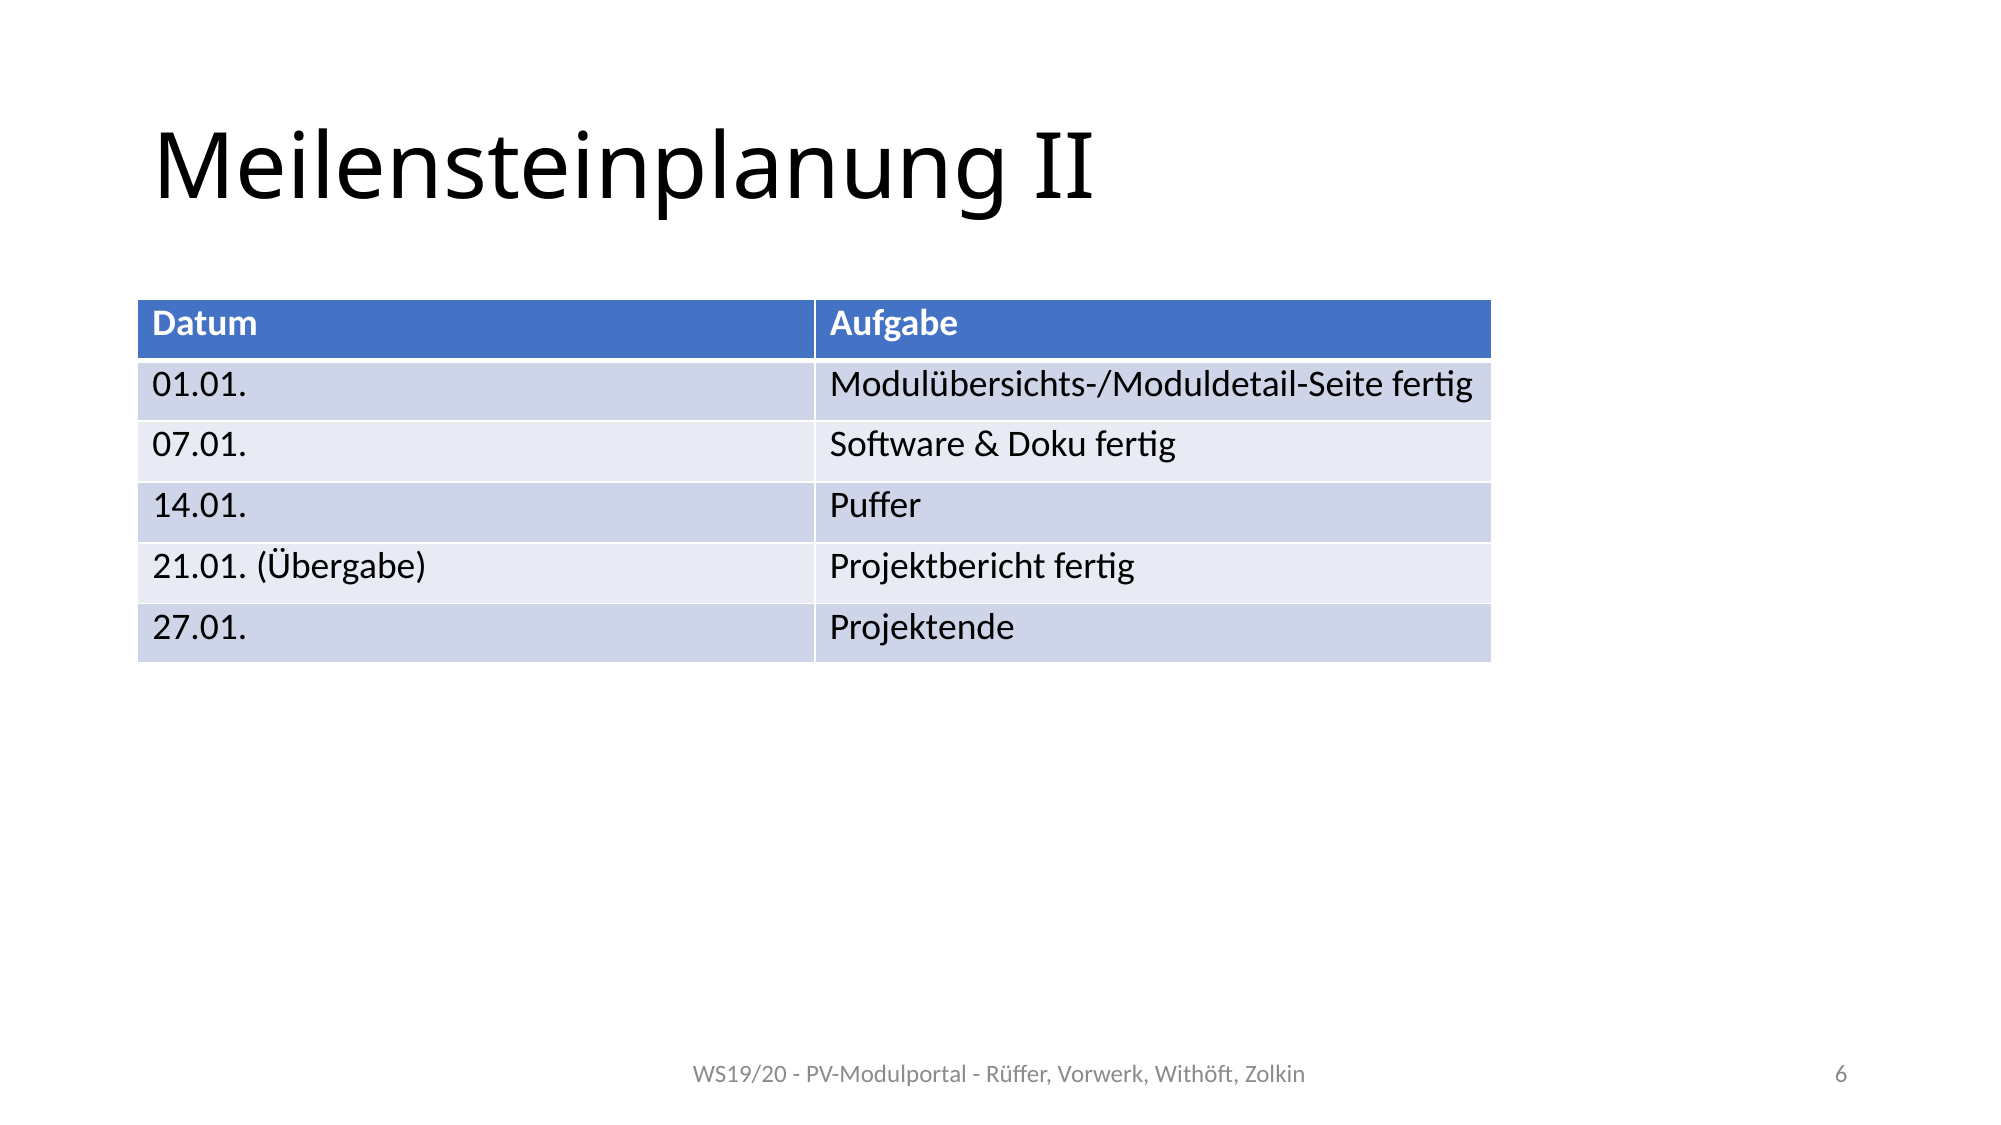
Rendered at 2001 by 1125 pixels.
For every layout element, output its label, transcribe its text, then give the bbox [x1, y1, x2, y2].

slide_number 6 [1412, 1042, 1863, 1103]
table_cell 14.01. [138, 483, 814, 542]
title Meilensteinplanung II [137, 59, 1863, 278]
footer WS19/20 - PV-Modulportal - Rüffer, Vorwerk, Withöft, Zolkin [662, 1042, 1338, 1103]
table_cell Modulübersichts-/Moduldetail-Seite fertig [816, 363, 1491, 420]
table_cell Projektbericht fertig [816, 544, 1491, 603]
table_cell Projektende [816, 604, 1491, 662]
table_cell 07.01. [138, 422, 814, 481]
table_header Aufgabe [816, 300, 1491, 358]
table_cell 21.01. (Übergabe) [138, 544, 814, 603]
table_cell 27.01. [138, 604, 814, 662]
table_cell 01.01. [138, 363, 814, 420]
table_header Datum [138, 300, 814, 358]
table_cell Software & Doku fertig [816, 422, 1491, 481]
table_cell Puffer [816, 483, 1491, 542]
